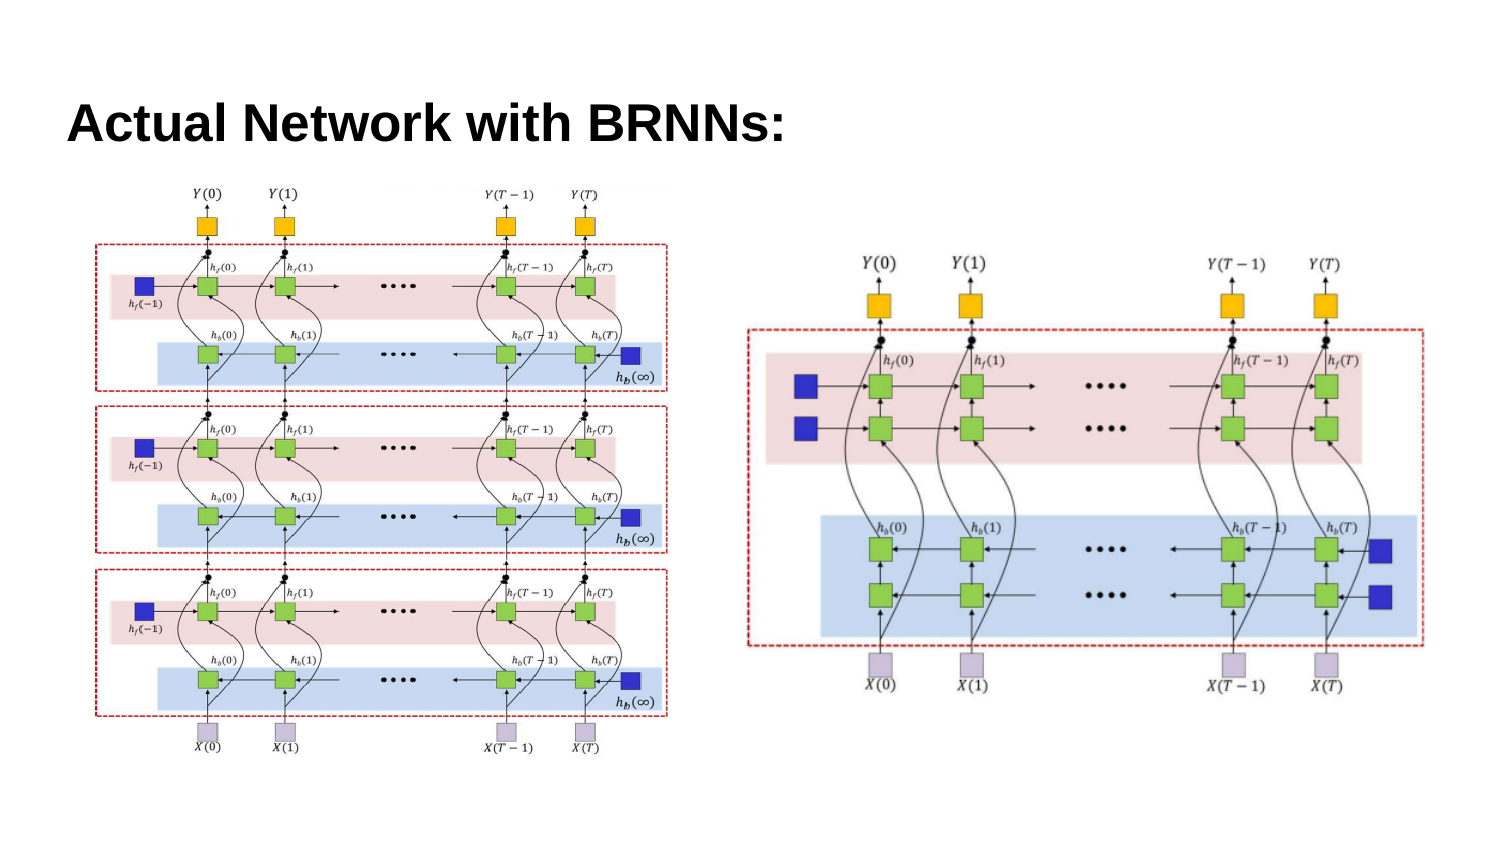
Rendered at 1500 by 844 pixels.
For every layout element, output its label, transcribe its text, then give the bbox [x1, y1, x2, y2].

title Actual Network with BRNNs: [51, 72, 1449, 167]
picture [50, 188, 1458, 803]
